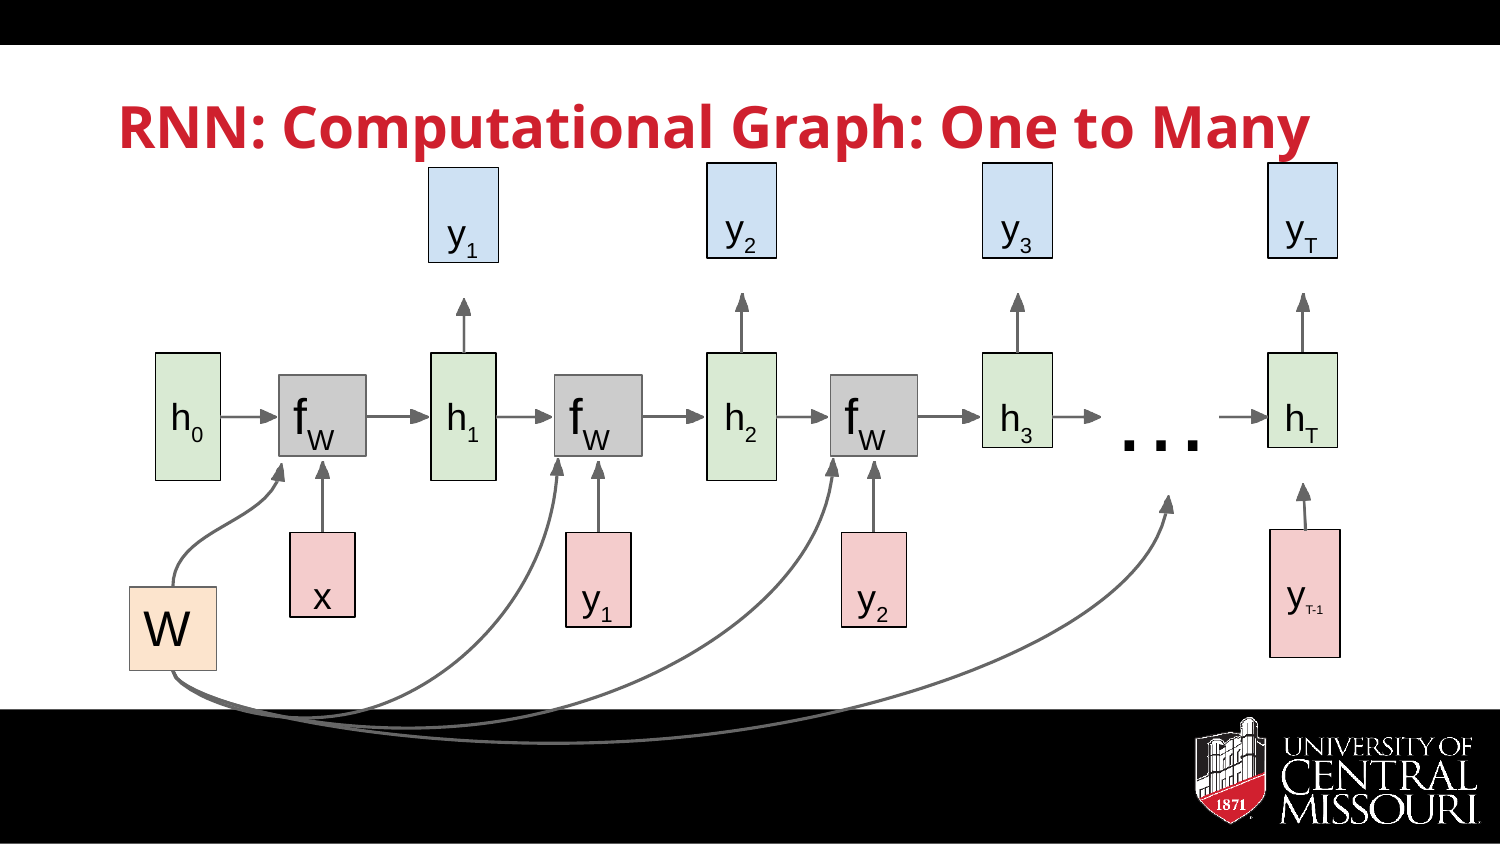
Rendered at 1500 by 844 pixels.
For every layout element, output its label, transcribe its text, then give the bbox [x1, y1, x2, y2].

title RNN: Computational Graph: One to Many [75, 56, 1425, 231]
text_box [456, 293, 1025, 533]
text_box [1269, 528, 1342, 659]
picture [1218, 409, 1268, 424]
picture [1187, 710, 1488, 832]
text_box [171, 458, 1174, 746]
text_box yT [1267, 231, 1338, 258]
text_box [128, 585, 165, 672]
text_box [1295, 293, 1310, 354]
picture [1296, 483, 1311, 532]
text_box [430, 351, 451, 457]
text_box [154, 351, 222, 482]
text_box fW [278, 374, 367, 408]
text_box y3 [982, 163, 1053, 258]
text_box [220, 409, 429, 457]
text_box hT [1267, 352, 1338, 448]
text_box h3 [1030, 352, 1053, 448]
picture [1051, 409, 1101, 424]
text_box … [1109, 349, 1214, 472]
text_box y1 [428, 167, 499, 263]
text_box y2 [706, 163, 777, 258]
